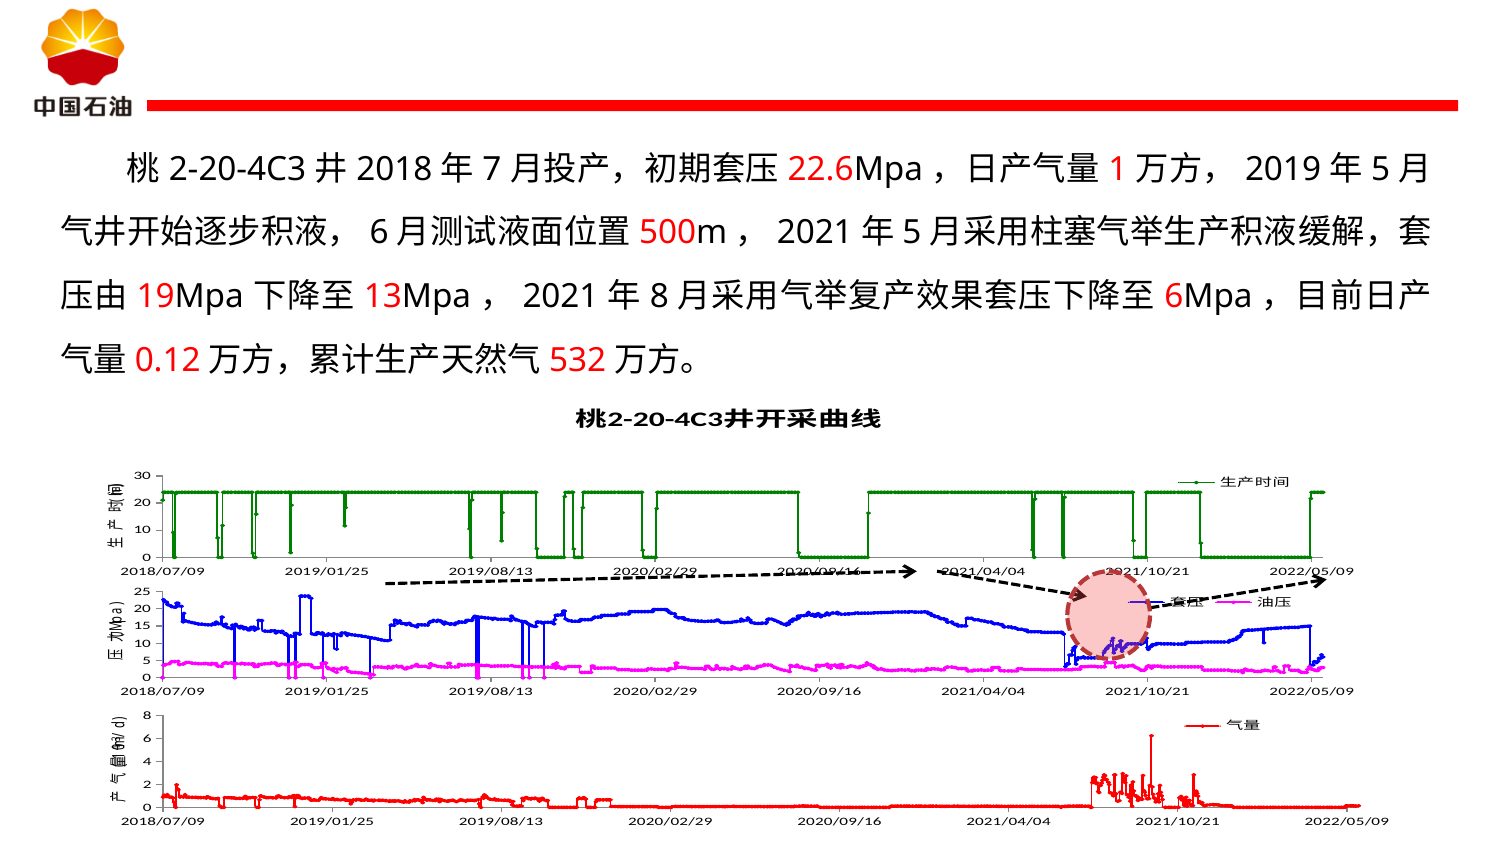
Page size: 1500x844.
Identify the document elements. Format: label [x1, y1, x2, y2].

text_box [1149, 579, 1327, 609]
text_box [45, 115, 1447, 386]
picture [82, 397, 1411, 838]
text_box [936, 570, 1087, 597]
text_box [385, 570, 918, 584]
picture [32, 8, 133, 118]
